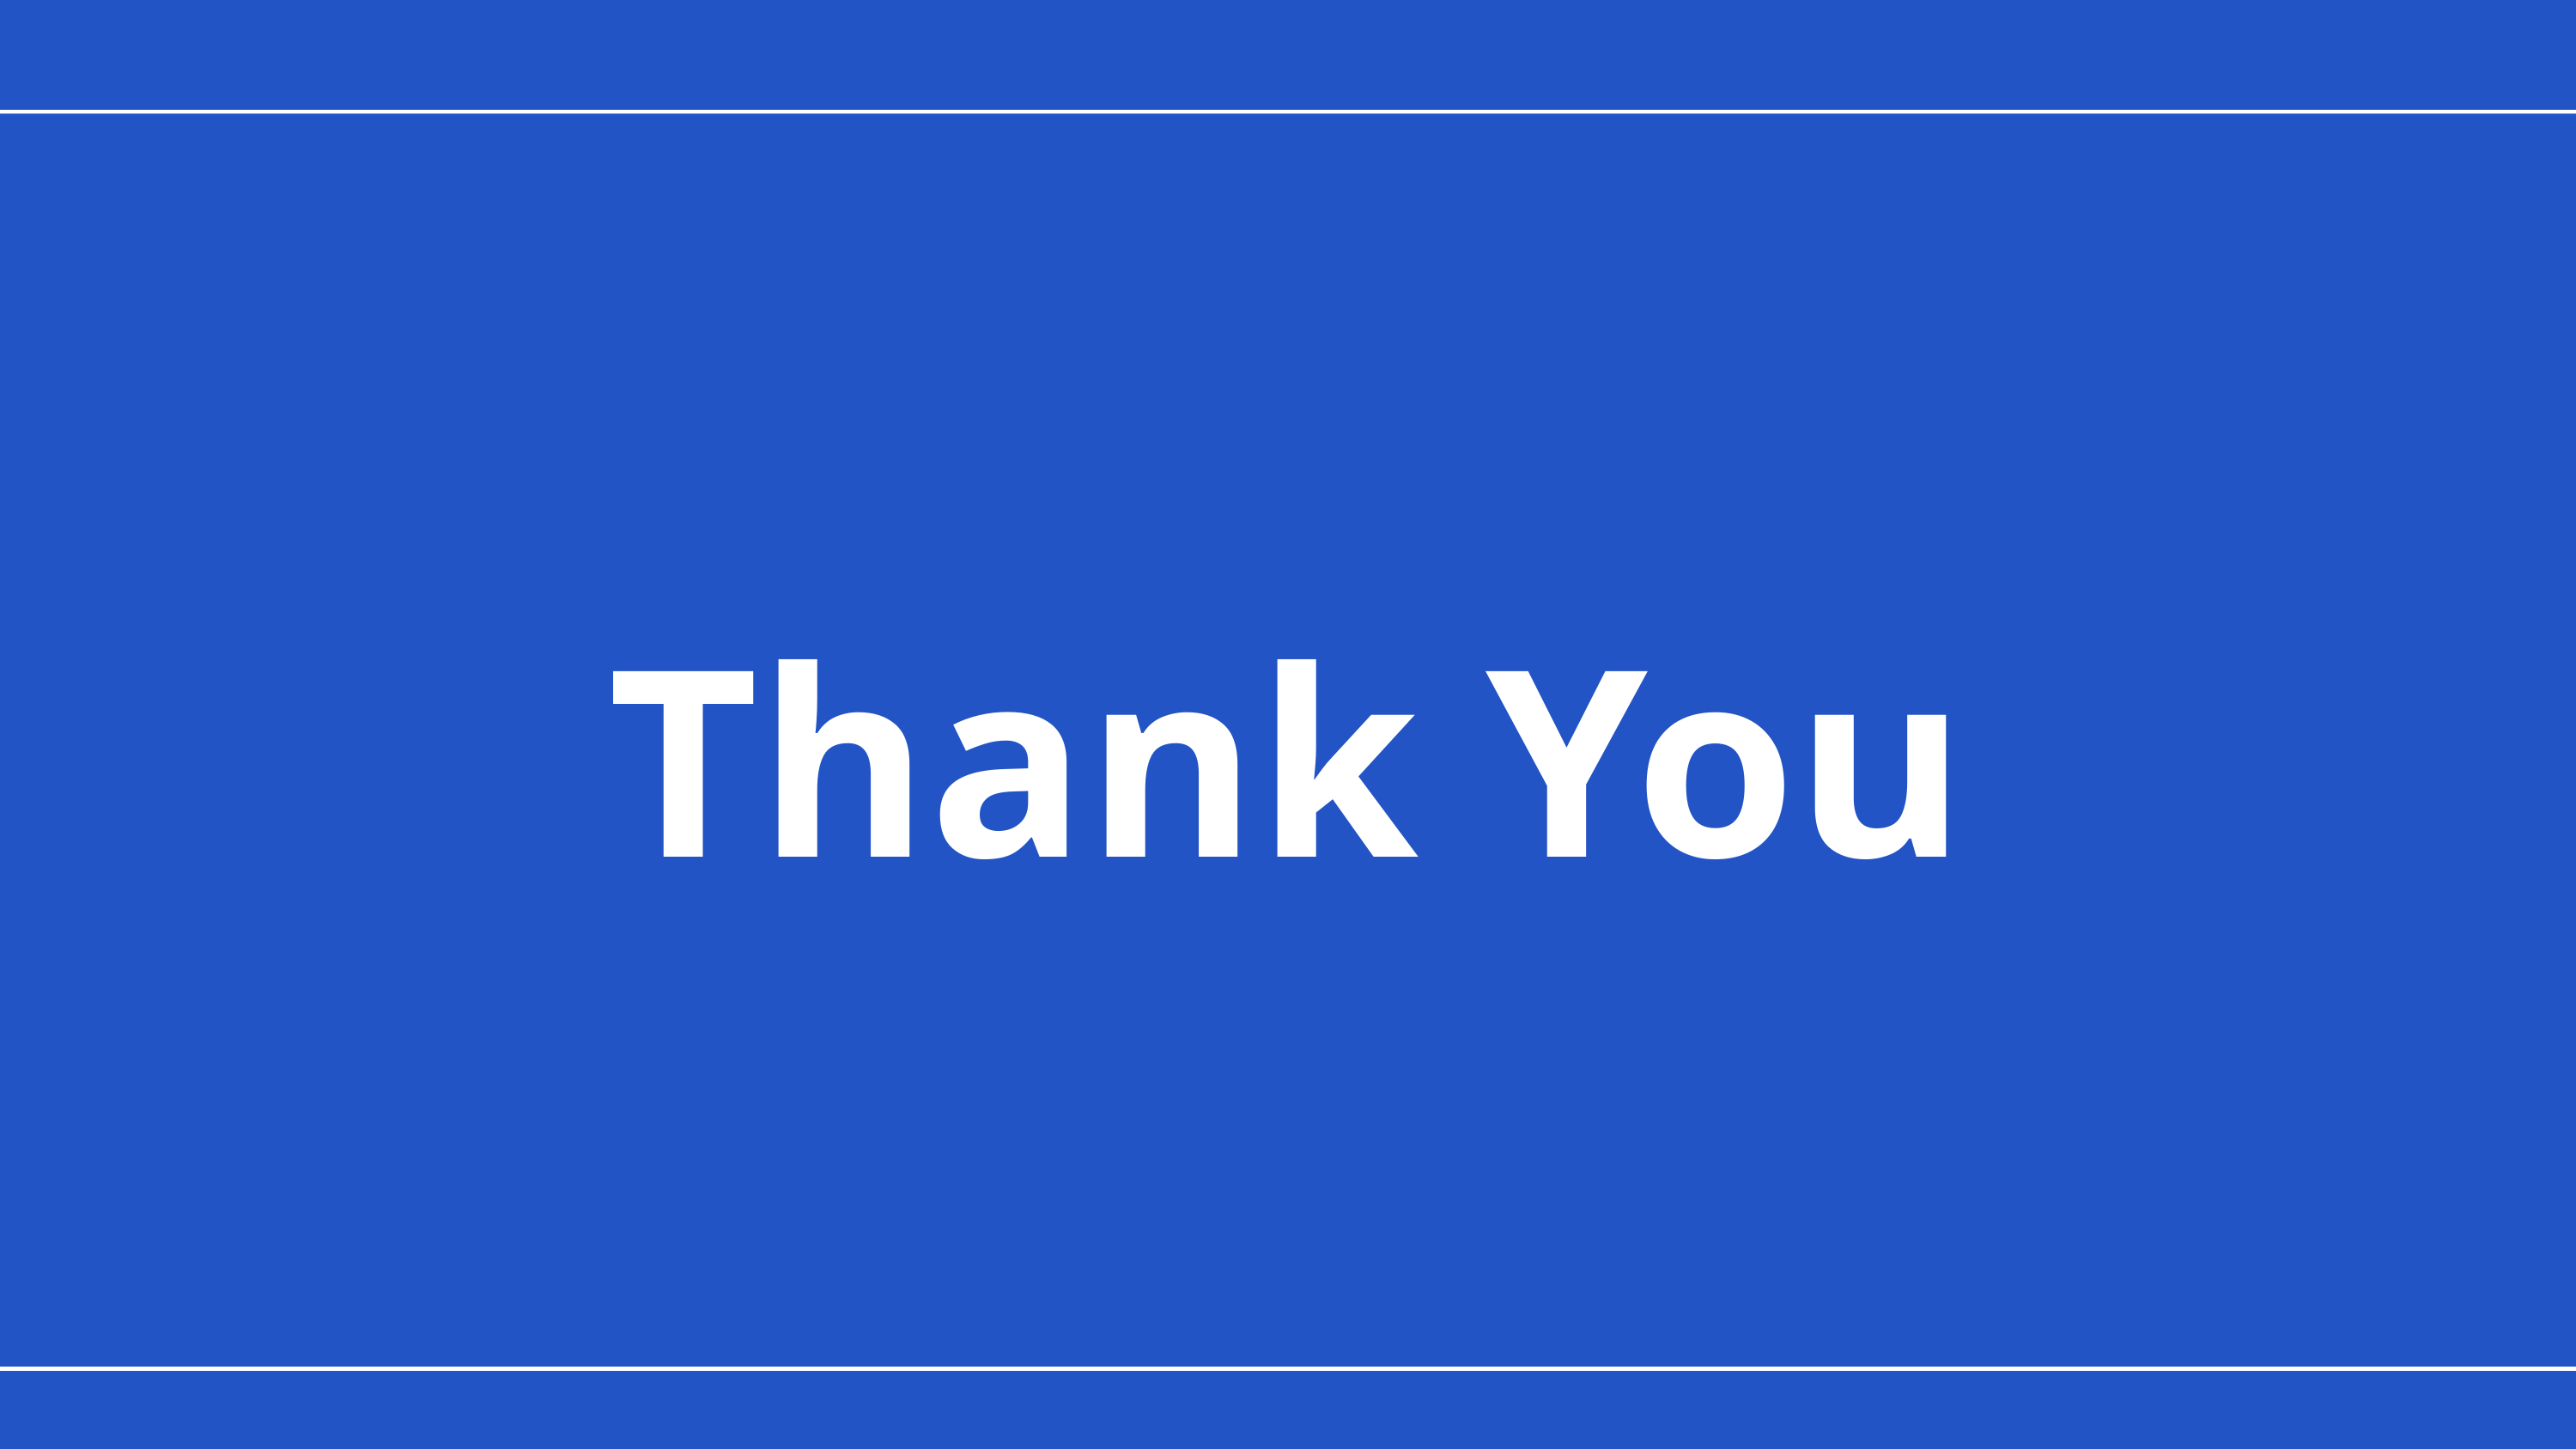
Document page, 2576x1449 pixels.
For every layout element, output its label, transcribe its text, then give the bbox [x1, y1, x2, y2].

text_box Thank You [519, 545, 2057, 910]
